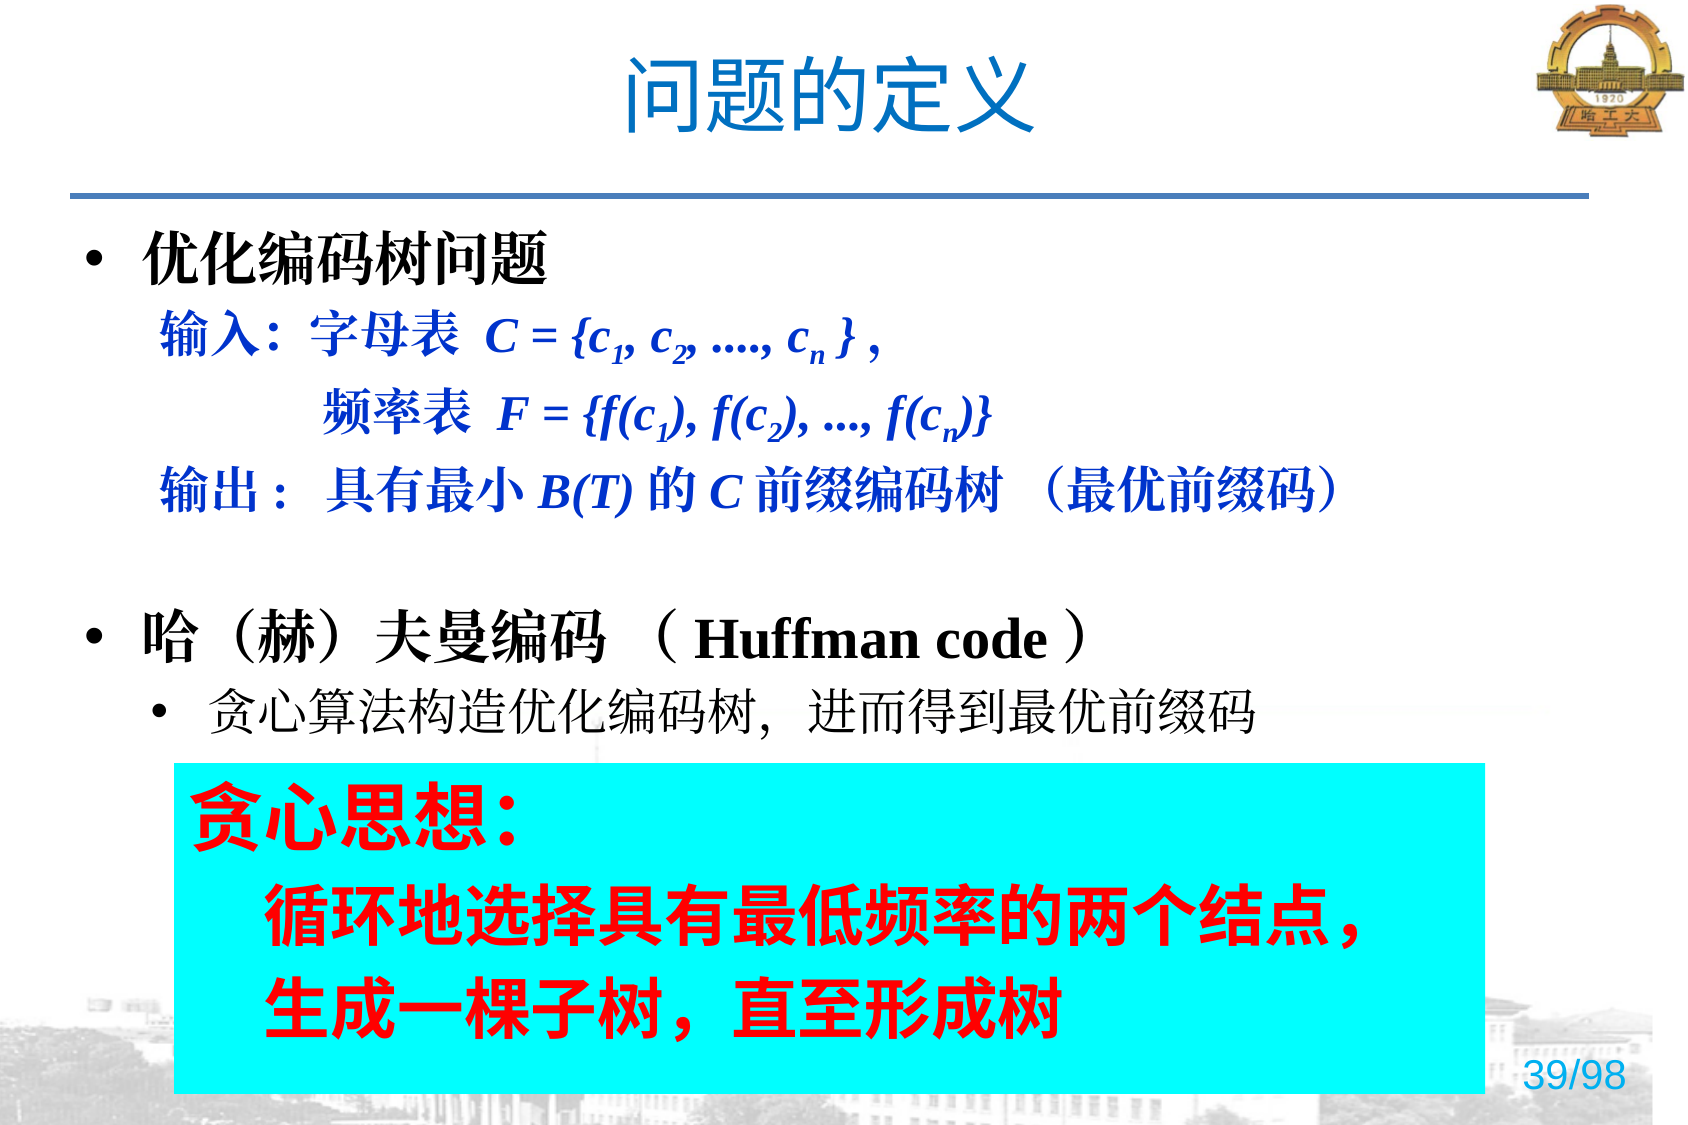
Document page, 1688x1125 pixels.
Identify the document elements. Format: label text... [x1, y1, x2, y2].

title 问题的定义 [70, 7, 1590, 179]
picture [1528, 3, 1688, 141]
picture [0, 529, 1688, 1125]
list 优化编码树问题 输入：字母表 C = {c1, c2, ...., cn }， 频率表 F = {f(c1), f(c2), ..., f(cn)} 输出: 具有最小B(T)的C前缀编码树 （最优前缀码） 哈（赫）夫曼编码 （Huffman code） 贪心算法构造优化编码树，进而得到最优前缀码 [70, 214, 1590, 1013]
text_box 贪心思想： 循环地选择具有最低频率的两个结点， 生成一棵子树，直至形成树 [174, 763, 1486, 1094]
